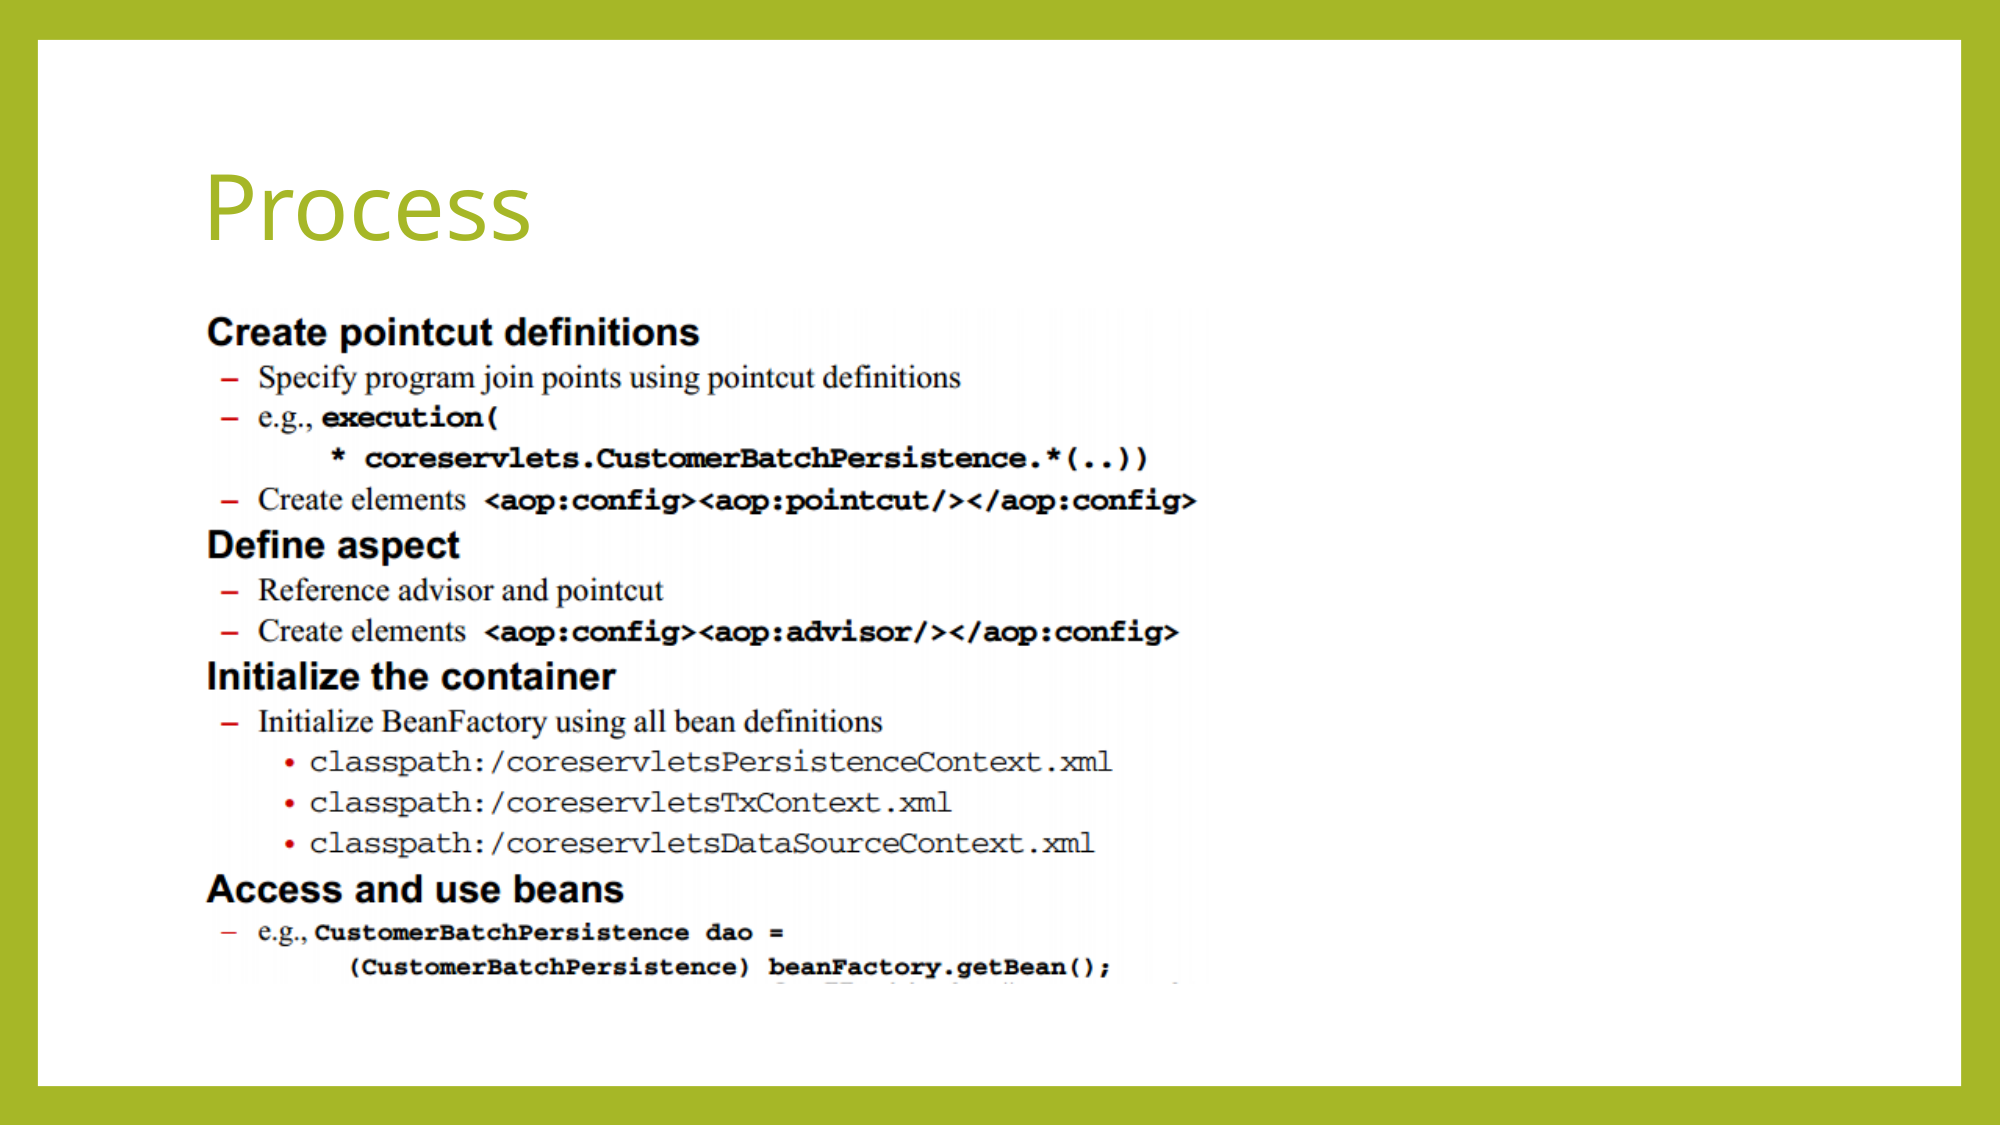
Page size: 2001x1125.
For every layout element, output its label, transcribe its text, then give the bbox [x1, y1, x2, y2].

title Process [187, 99, 1808, 323]
picture [201, 307, 1210, 984]
